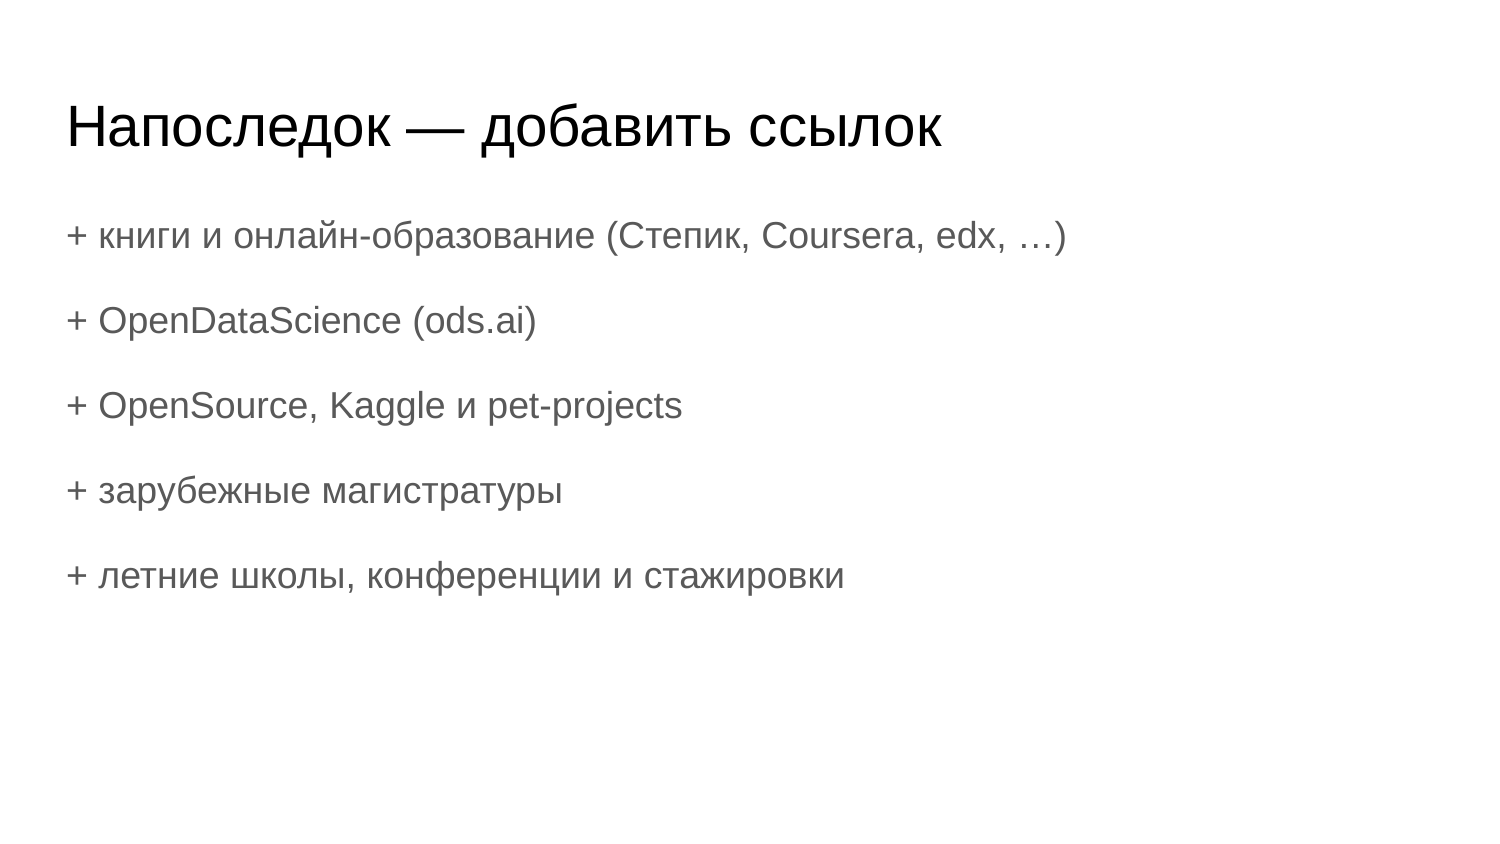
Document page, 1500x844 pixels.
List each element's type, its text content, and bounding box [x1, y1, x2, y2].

list + книги и онлайн-образование (Степик, Coursera, edx, …) + OpenDataScience (ods.ai) + OpenSource, Kaggle и pet-projects + зарубежные магистратуры + летние школы, конференции и стажировки [51, 189, 1449, 750]
title Напоследок — добавить ссылок [51, 72, 1449, 167]
